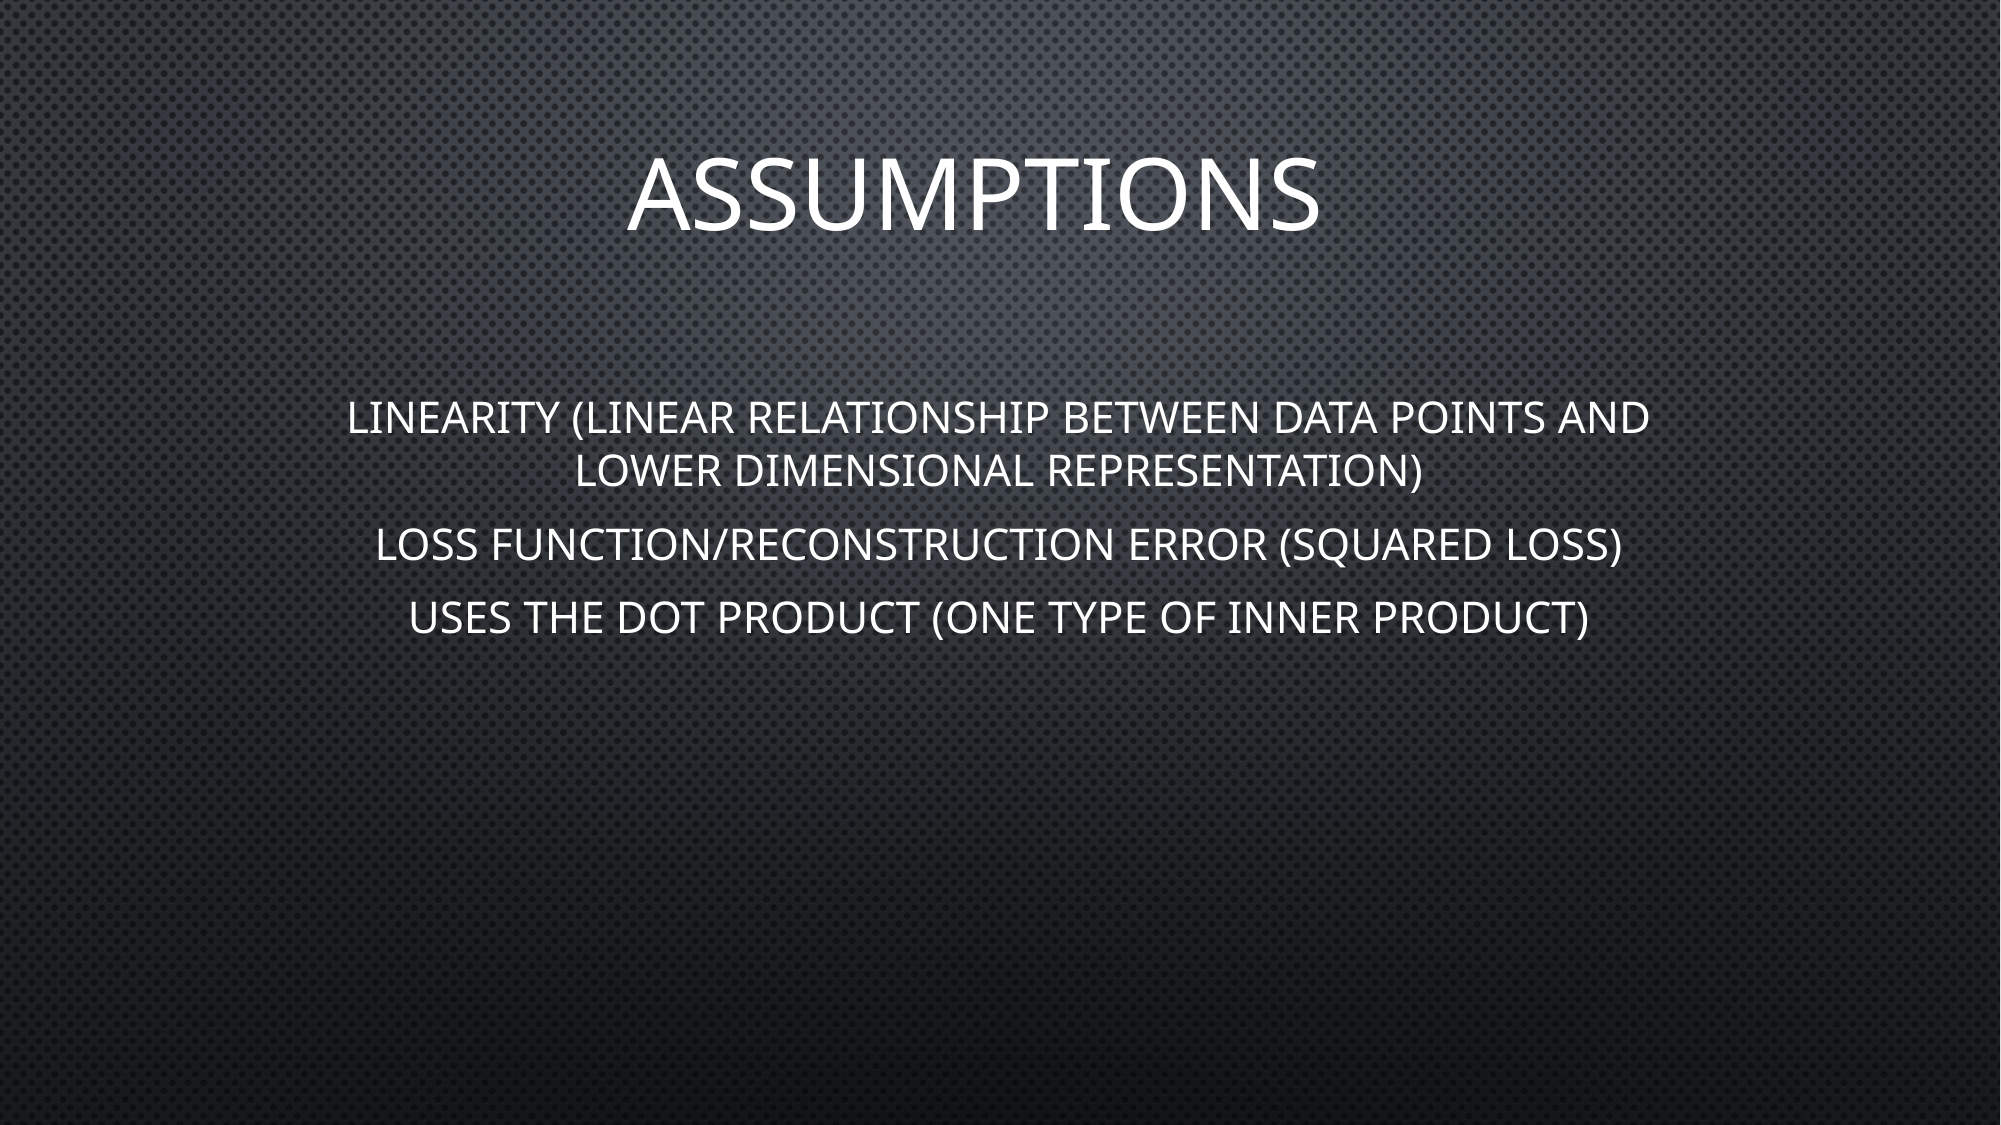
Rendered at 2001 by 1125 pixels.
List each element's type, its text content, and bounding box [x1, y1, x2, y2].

subtitle Linearity (linear relationship between data points and lower dimensional representation) Loss function/reconstruction error (squared loss) Uses the dot product (one type of inner product) [287, 382, 1711, 870]
text_box assumptions [263, 82, 1688, 258]
